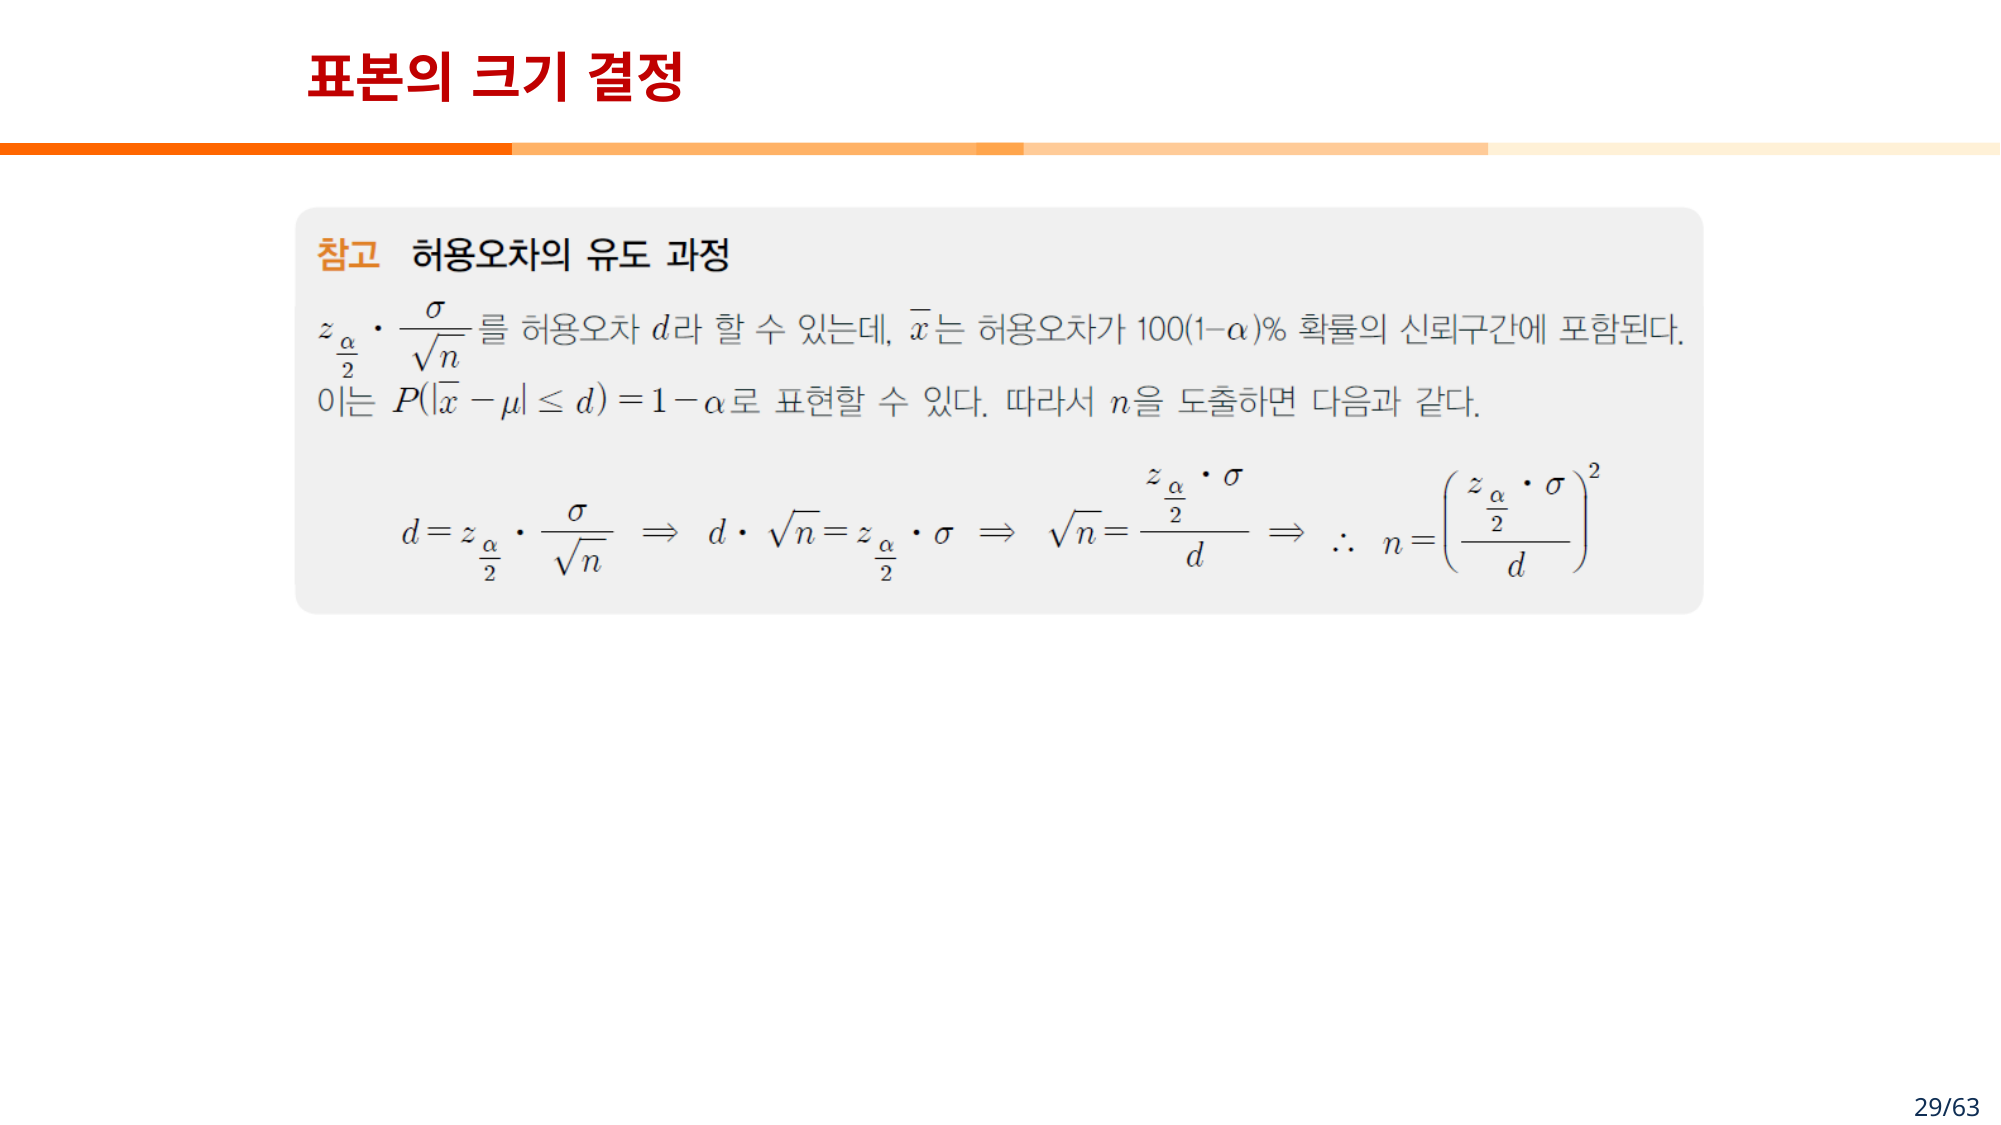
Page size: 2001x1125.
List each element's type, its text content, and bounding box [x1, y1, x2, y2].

title 표본의 크기 결정 [291, 31, 1709, 122]
picture [290, 204, 1710, 615]
